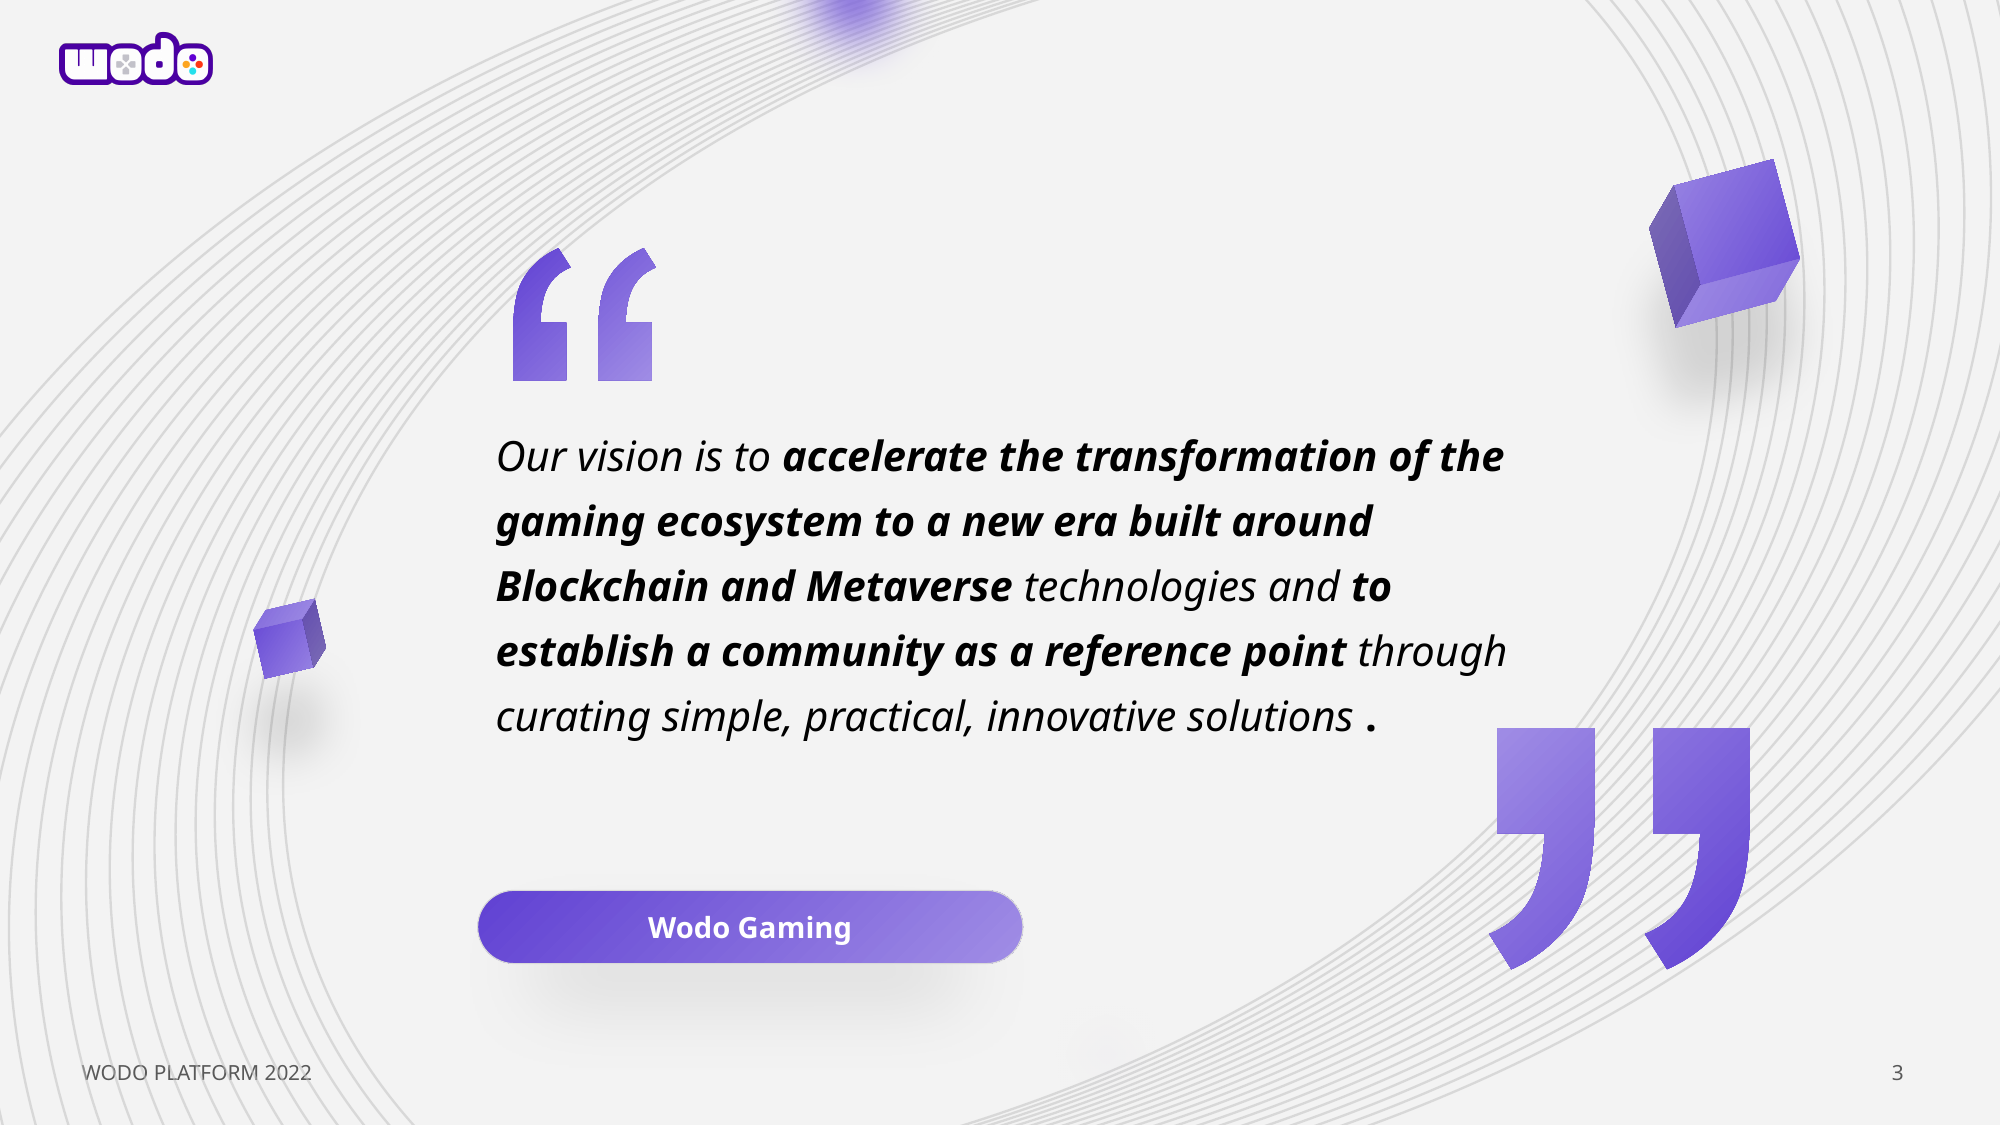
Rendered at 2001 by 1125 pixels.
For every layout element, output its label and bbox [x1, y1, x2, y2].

text_box [668, 0, 2000, 1125]
text_box [0, 0, 668, 1125]
